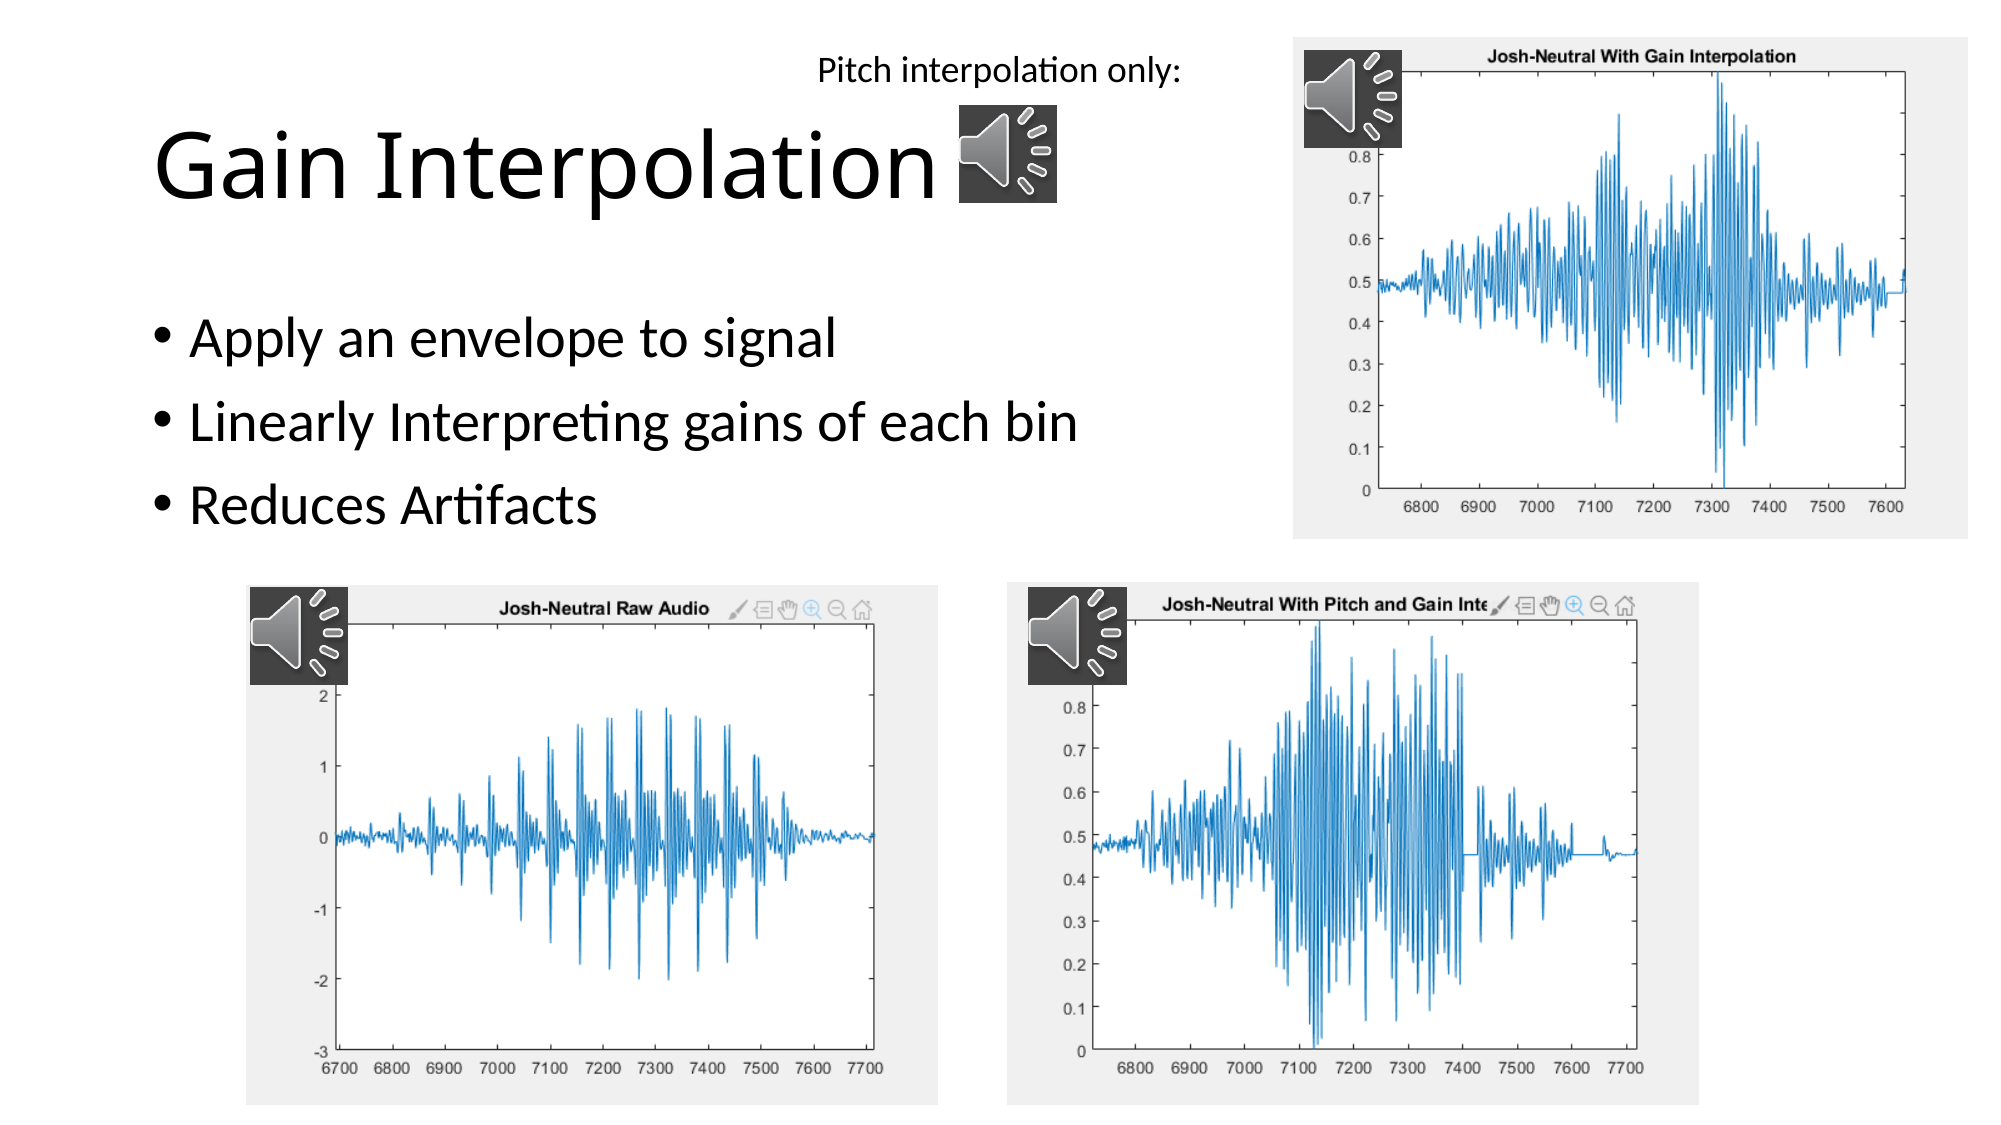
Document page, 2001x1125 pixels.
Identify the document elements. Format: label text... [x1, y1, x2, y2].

picture [1292, 37, 1968, 539]
picture [246, 585, 938, 1105]
picture [957, 103, 1058, 204]
title Gain Interpolation [137, 59, 1292, 278]
list Apply an envelope to signal Linearly Interpreting gains of each bin Reduces Artifacts [137, 299, 1863, 1014]
picture [1007, 582, 1699, 1105]
text_box Pitch interpolation only: [802, 37, 1198, 143]
